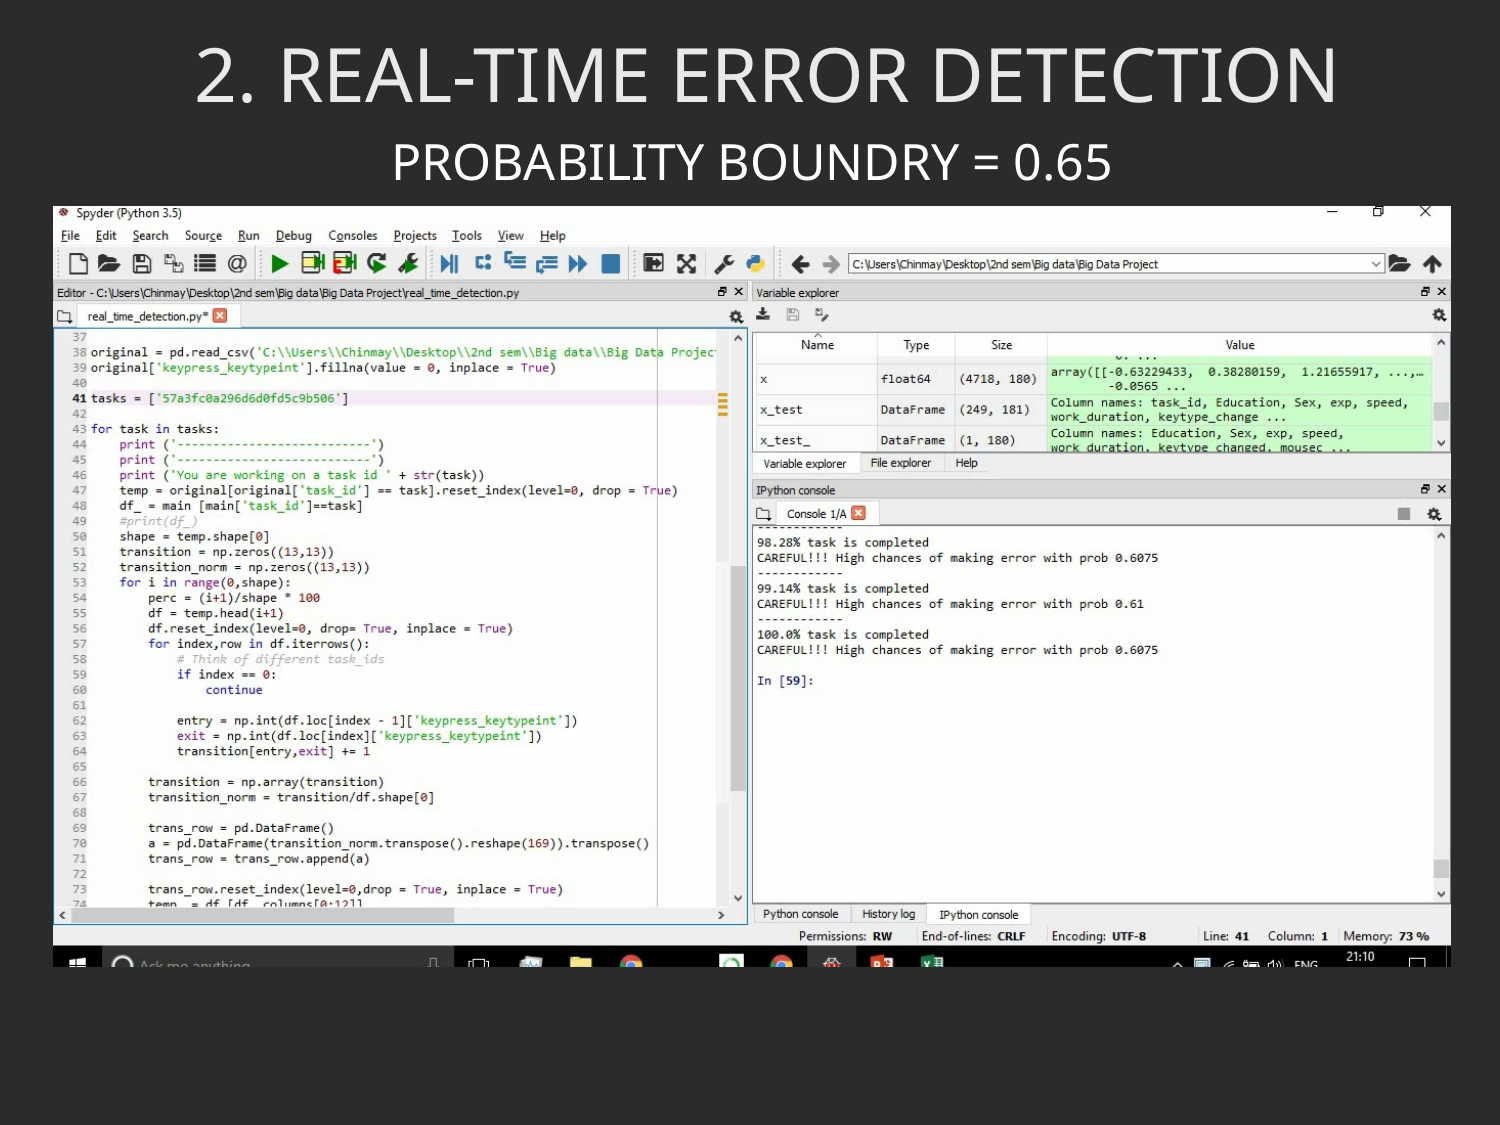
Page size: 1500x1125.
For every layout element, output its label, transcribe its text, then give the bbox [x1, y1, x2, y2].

text_box 2. REAL-TIME ERROR DETECTION [194, 27, 1500, 118]
text_box PROBABILITY BOUNDRY = 0.65 [78, 123, 1426, 199]
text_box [52, 205, 1452, 968]
